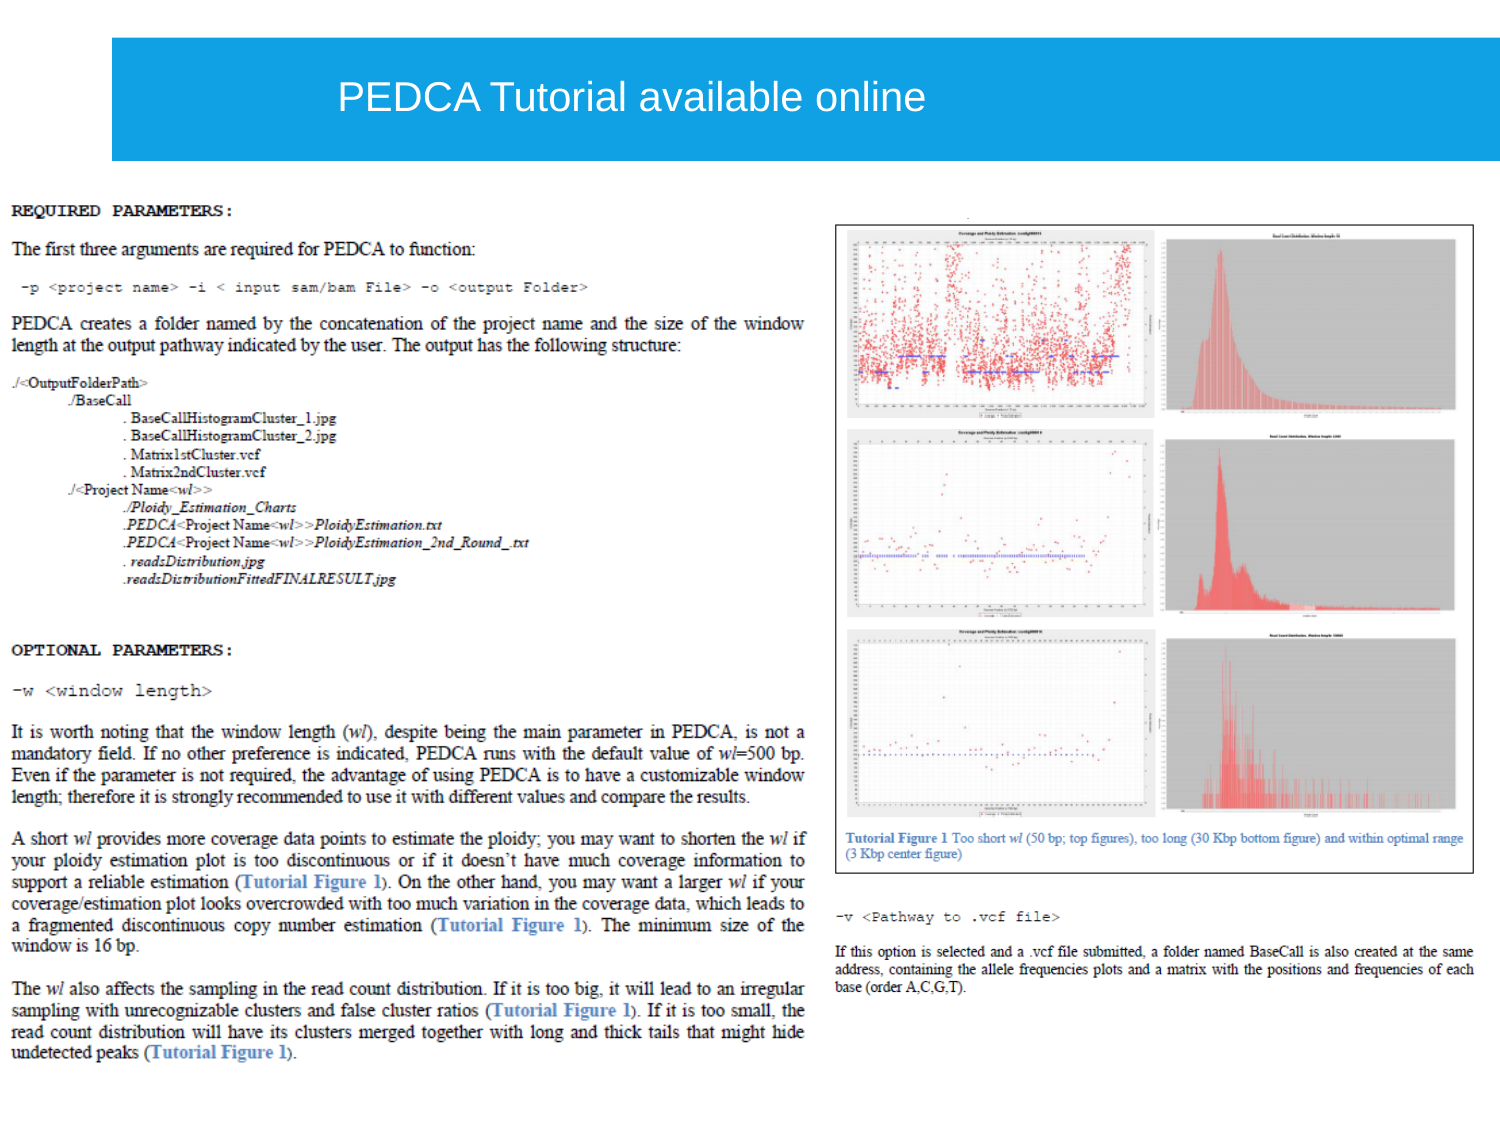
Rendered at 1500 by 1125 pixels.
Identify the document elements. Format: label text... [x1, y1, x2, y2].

text_box [112, 37, 1500, 161]
picture [813, 207, 1500, 1018]
picture [5, 196, 810, 1087]
text_box PEDCA Tutorial available online [322, 62, 1417, 138]
